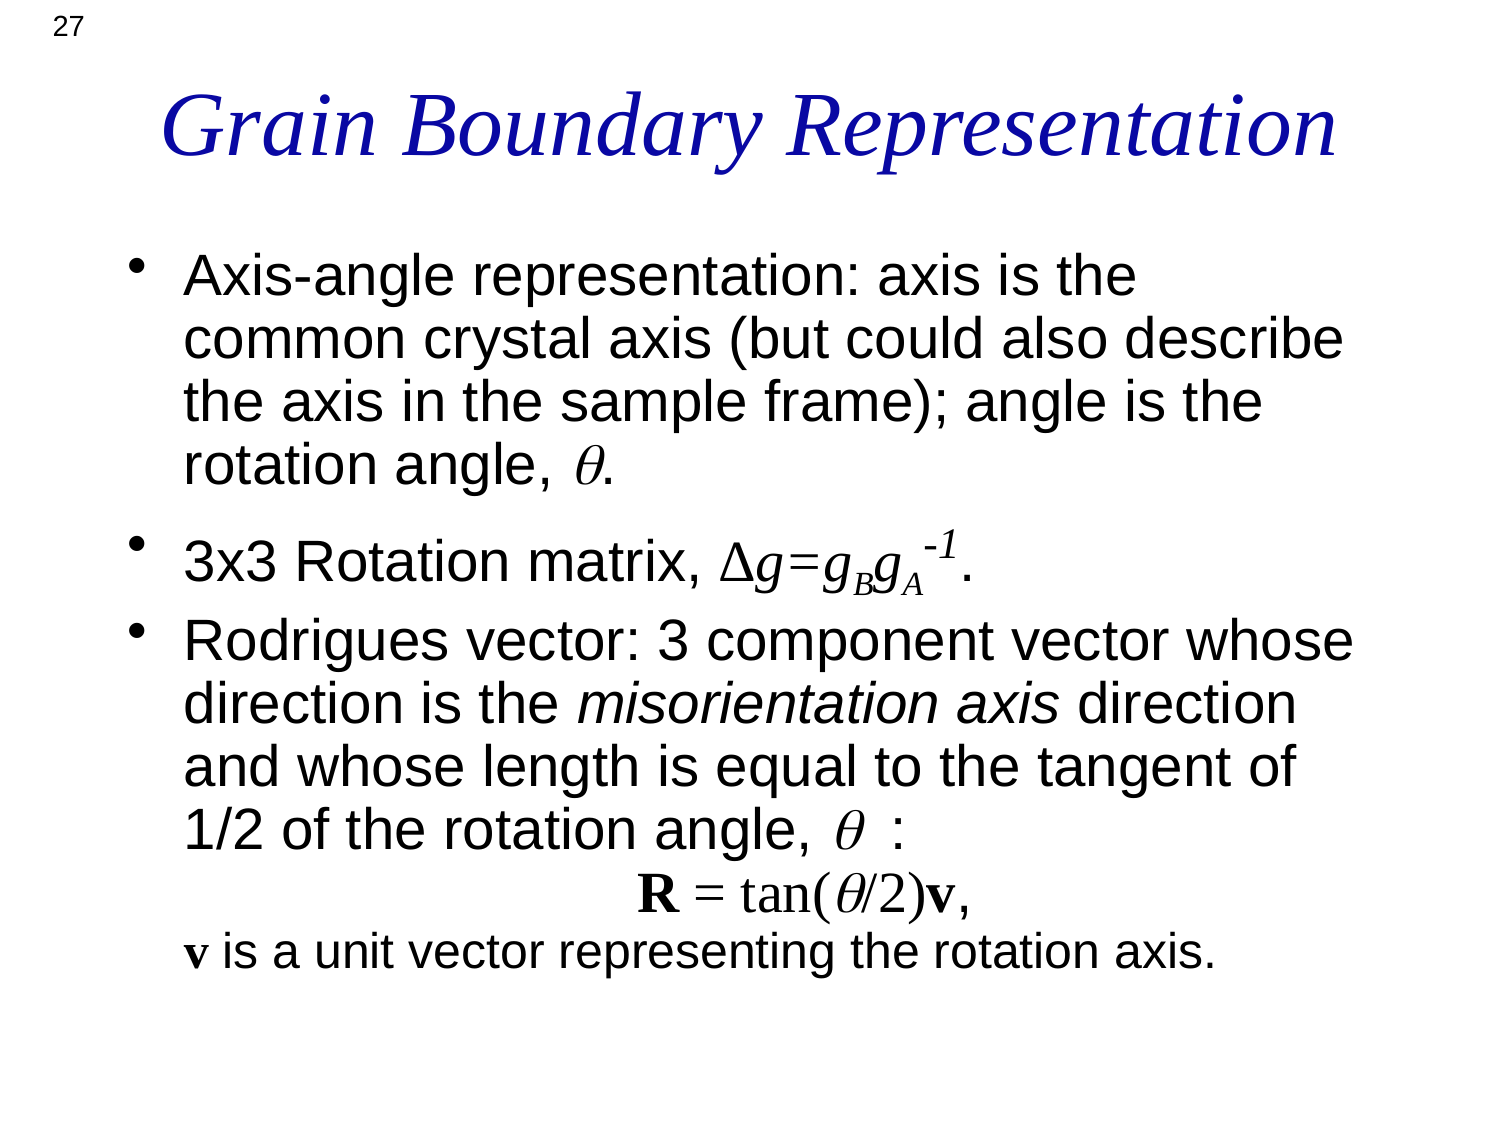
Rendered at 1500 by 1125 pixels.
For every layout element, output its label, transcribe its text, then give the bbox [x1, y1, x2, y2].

list Axis-angle representation: axis is the common crystal axis (but could also describe the axis in the sample frame); angle is the rotation angle, q. 3x3 Rotation matrix, ∆g=gBgA-1. Rodrigues vector: 3 component vector whose direction is the misorientation axis direction and whose length is equal to the tangent of 1/2 of the rotation angle, q : R = tan(q/2)v, v is a unit vector representing the rotation axis. [112, 237, 1376, 976]
title Grain Boundary Representation [74, 24, 1426, 213]
slide_number 27 [0, 0, 101, 51]
